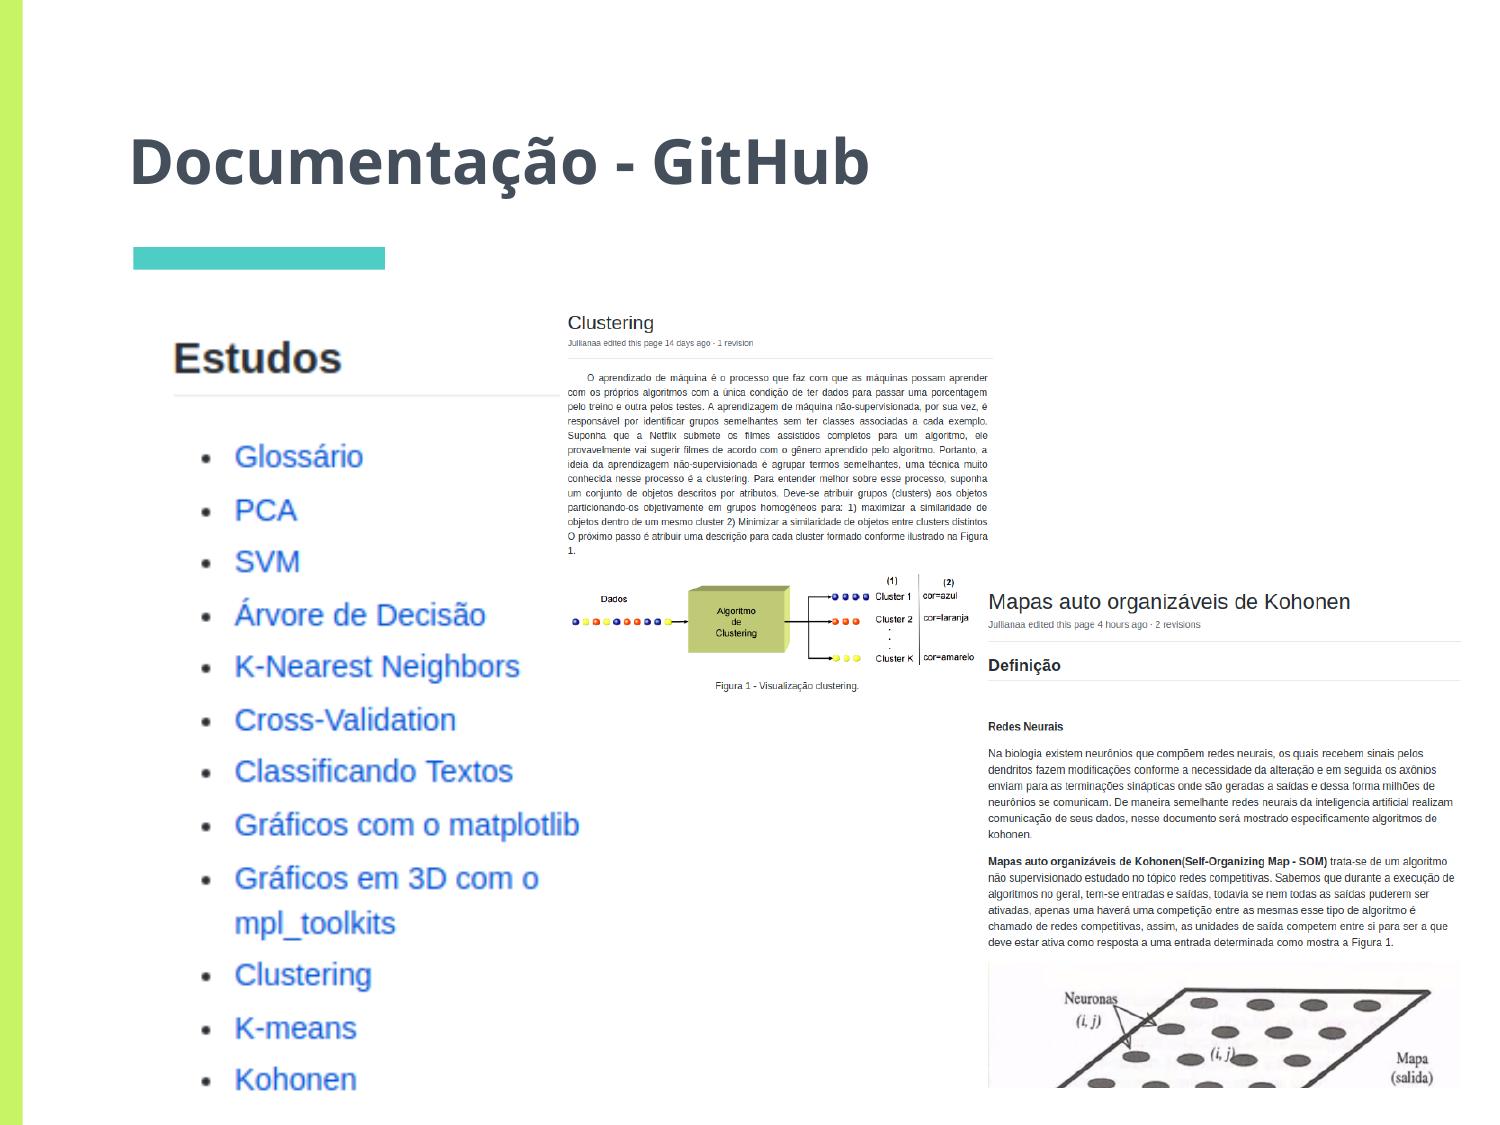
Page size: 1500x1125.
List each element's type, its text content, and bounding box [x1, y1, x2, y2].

title Documentação - GitHub [113, 104, 1387, 212]
picture [152, 304, 1461, 1125]
